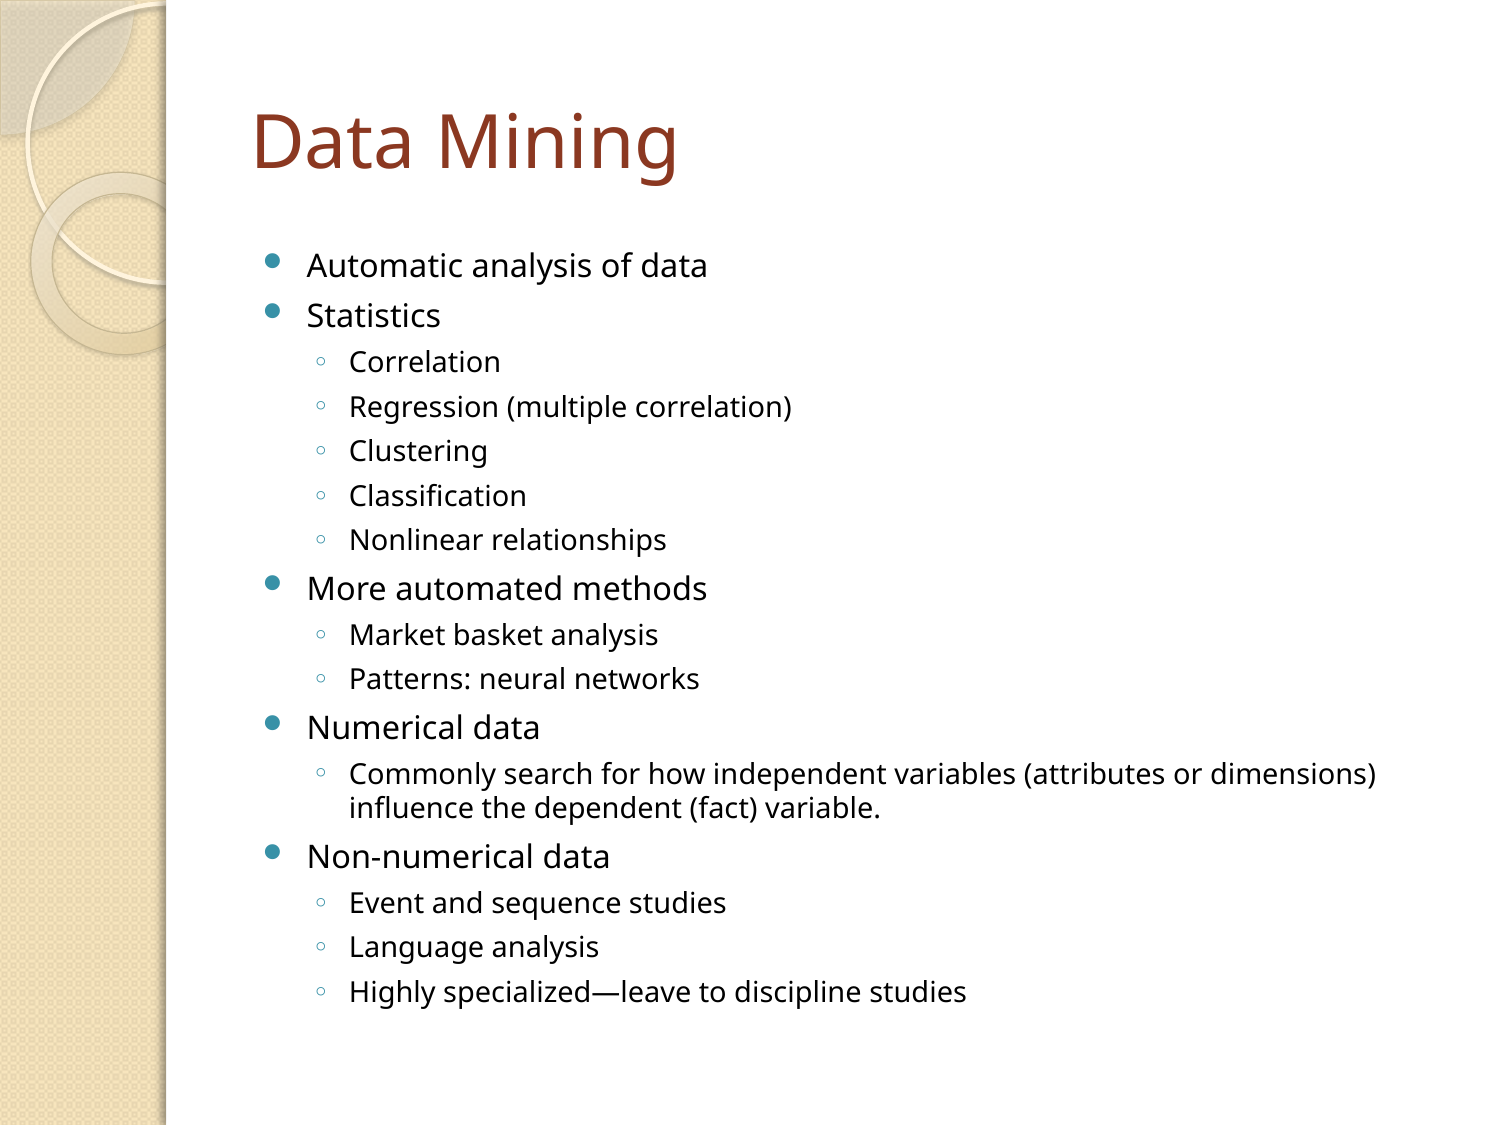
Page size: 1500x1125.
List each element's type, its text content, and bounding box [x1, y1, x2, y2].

title Data Mining [235, 45, 1466, 233]
list Automatic analysis of data Statistics Correlation Regression (multiple correlation) Clustering Classification Nonlinear relationships More automated methods Market basket analysis Patterns: neural networks Numerical data Commonly search for how independent variables (attributes or dimensions) influence the dependent (fact) variable. Non-numerical data Event and sequence studies Language analysis Highly specialized—leave to discipline studies [235, 237, 1466, 1025]
